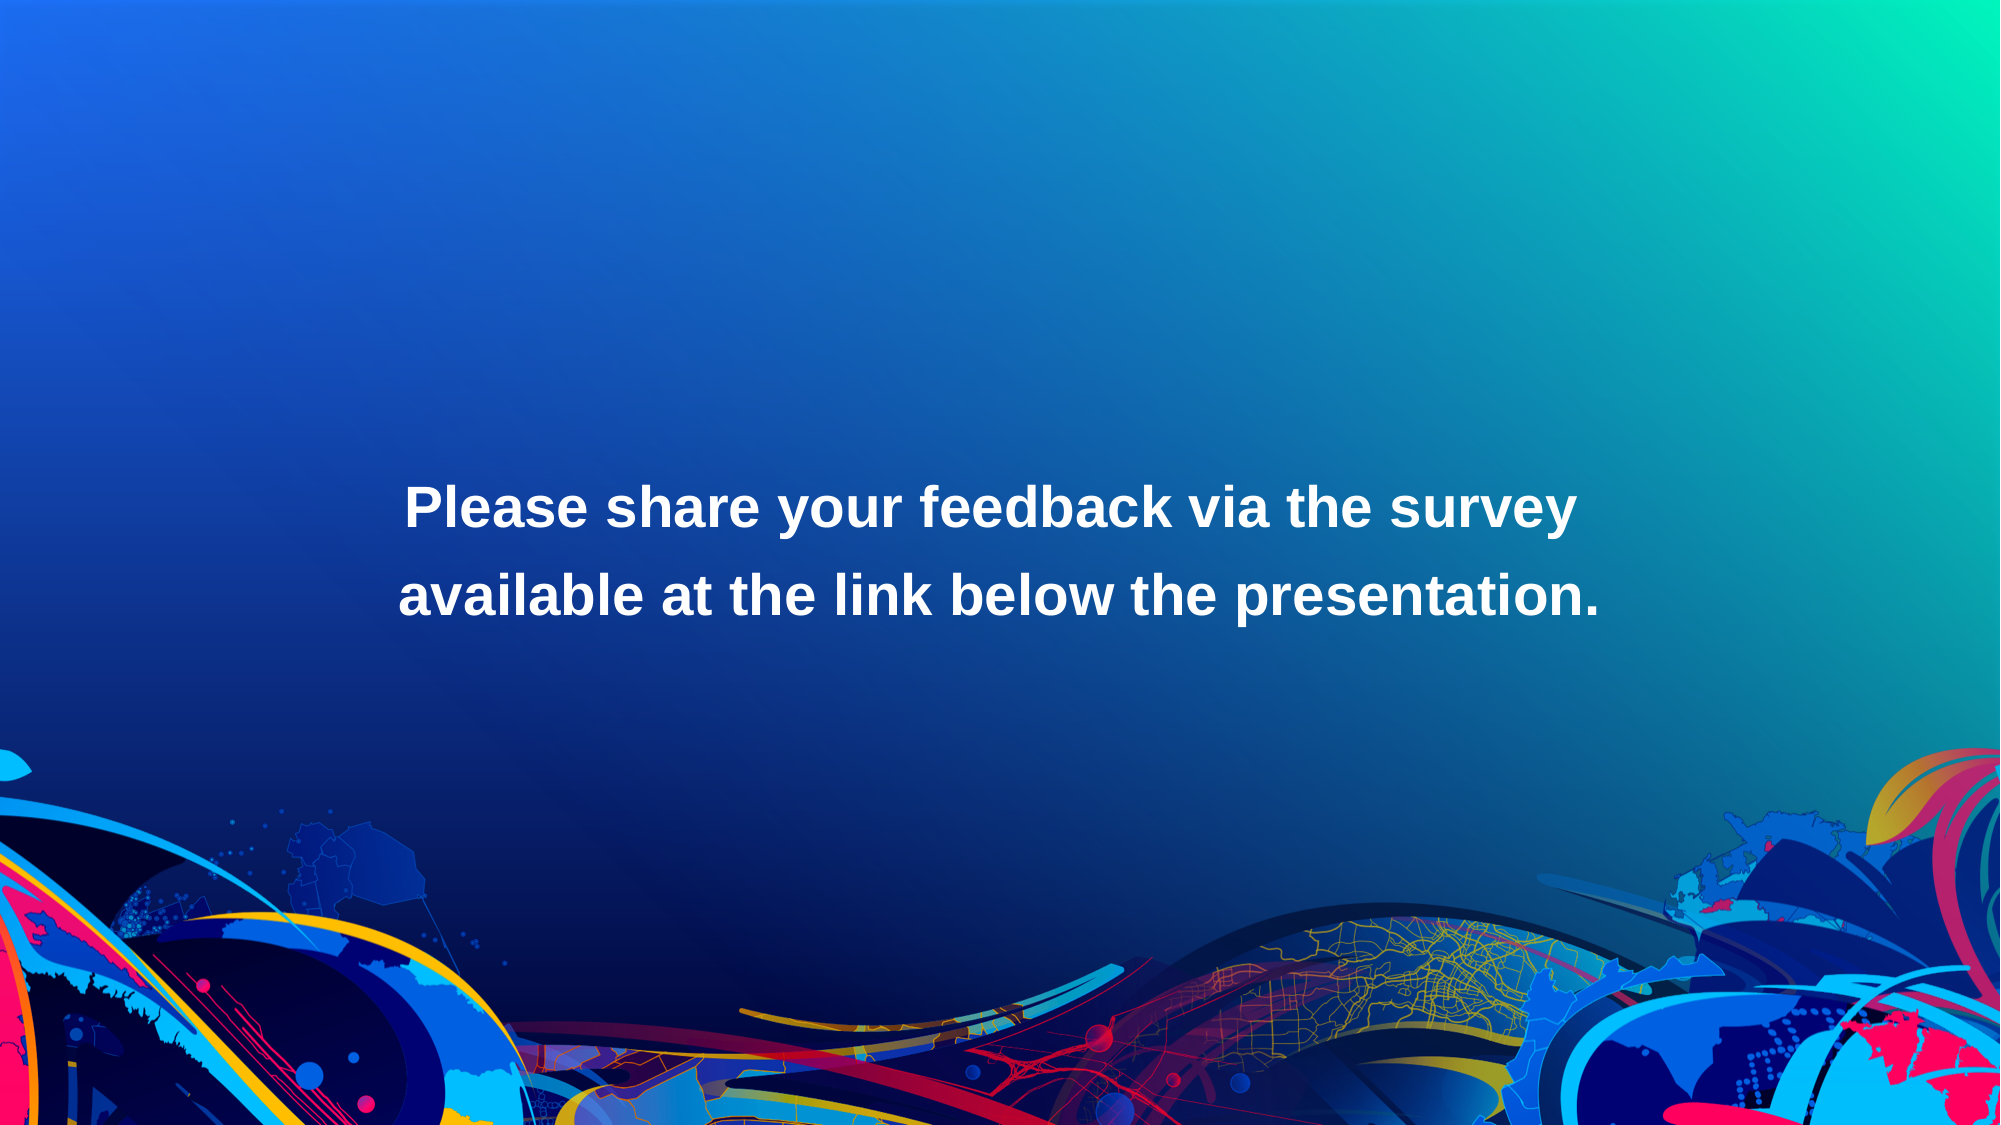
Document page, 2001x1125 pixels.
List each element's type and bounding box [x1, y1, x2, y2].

text_box [0, 0, 2000, 1125]
